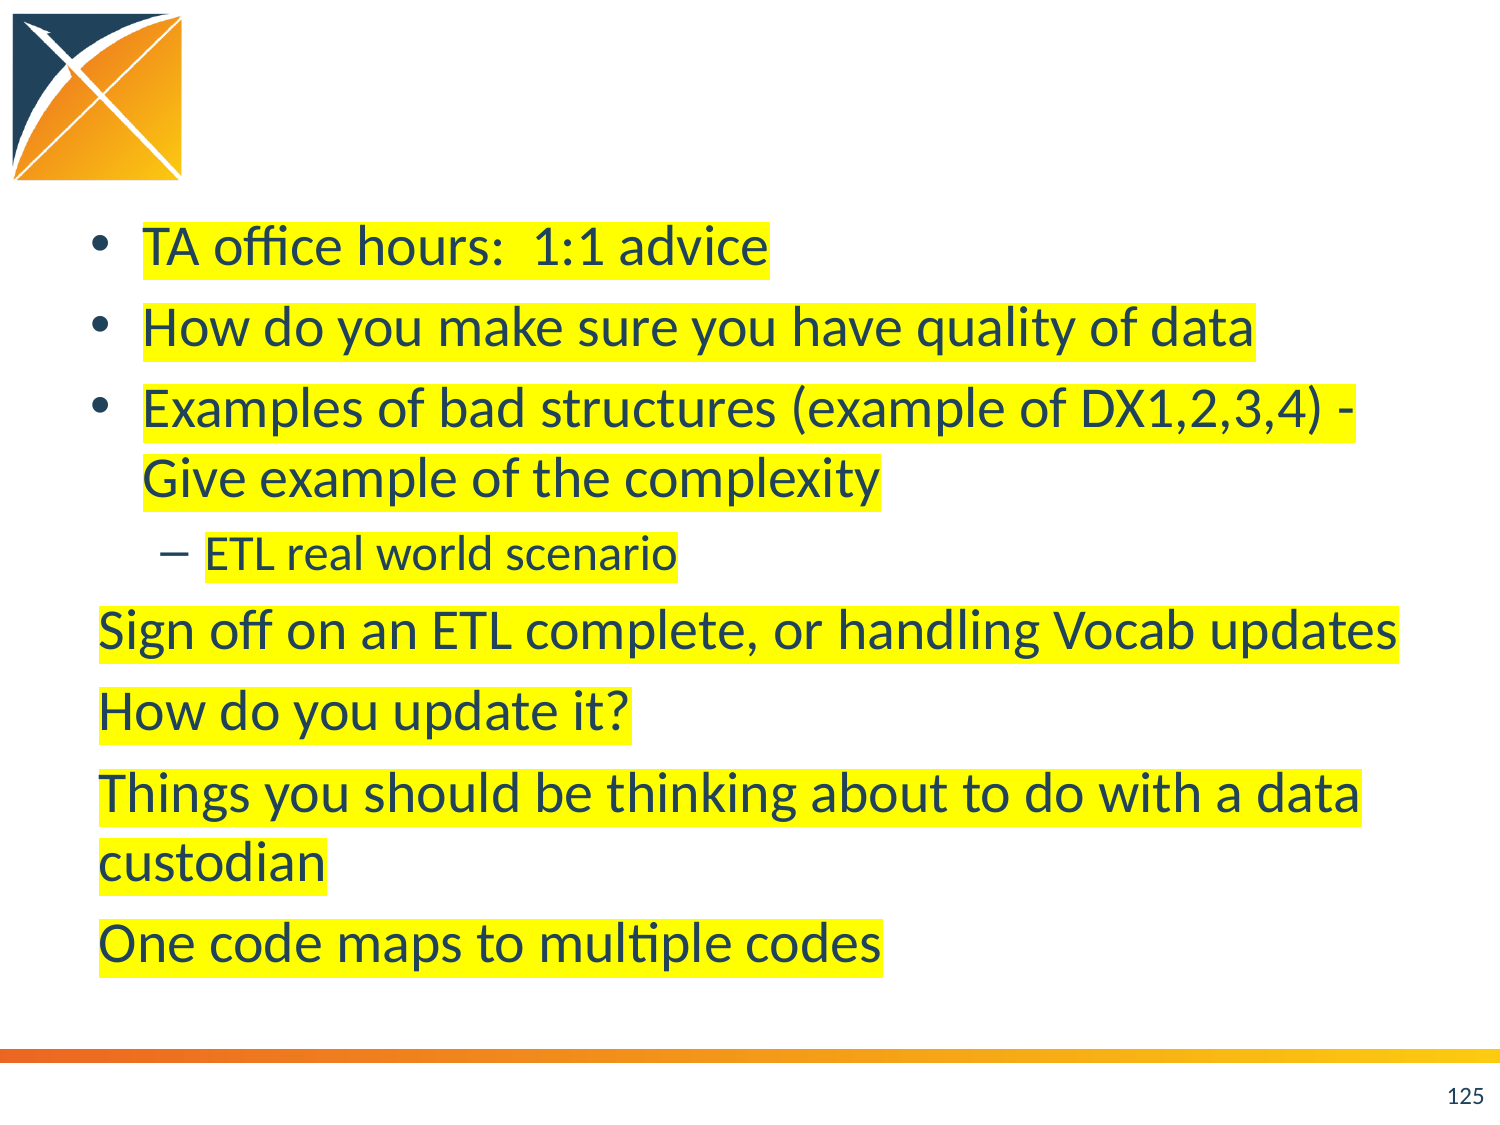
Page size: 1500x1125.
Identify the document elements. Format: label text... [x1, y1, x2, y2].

slide_number 125 [1149, 1065, 1500, 1125]
list TA office hours: 1:1 advice How do you make sure you have quality of data Examples of bad structures (example of DX1,2,3,4) - Give example of the complexity ETL real world scenario Sign off on an ETL complete, or handling Vocab updates How do you update it? Things you should be thinking about to do with a data custodian One code maps to multiple codes [75, 200, 1425, 1005]
picture [0, 0, 206, 200]
